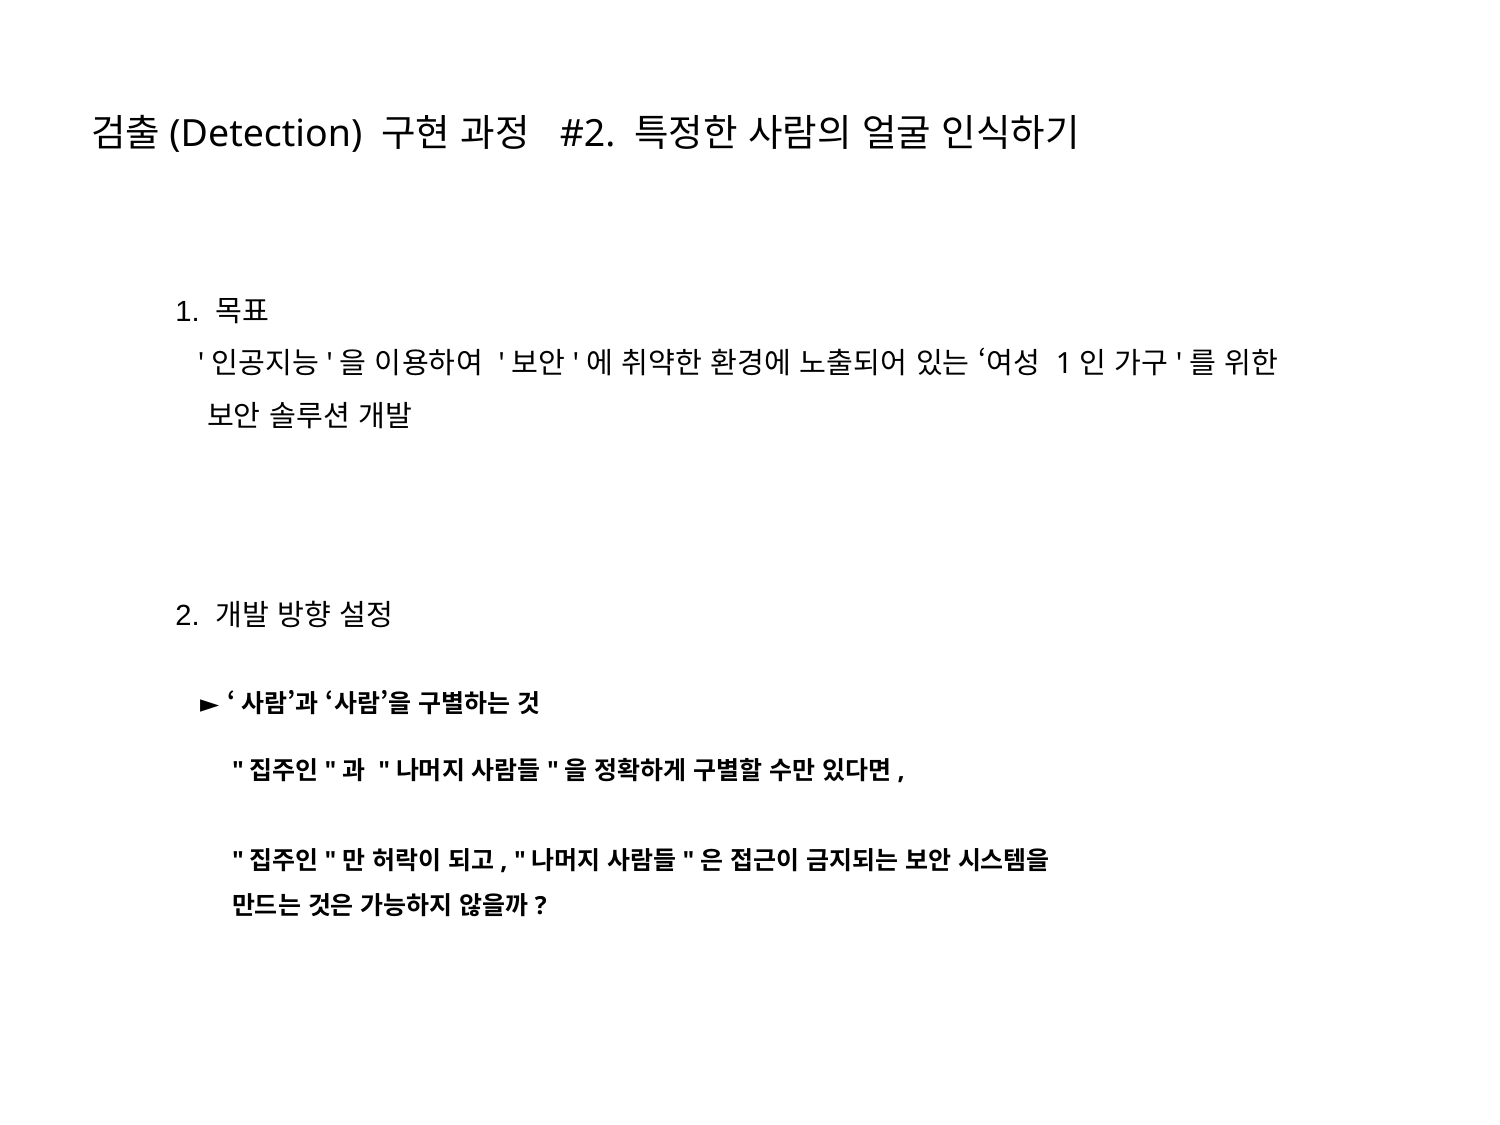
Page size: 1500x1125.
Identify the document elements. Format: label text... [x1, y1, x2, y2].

text_box 검출(Detection) 구현 과정 #2. 특정한 사람의 얼굴 인식하기 [76, 101, 1152, 162]
text_box 1. 목표 '인공지능'을 이용하여 '보안'에 취약한 환경에 노출되어 있는 ‘여성 1인 가구'를 위한 보안 솔루션 개발 [160, 267, 1341, 440]
text_box 2. 개발 방향 설정 ► ‘사람’과 ‘사람’을 구별하는 것 [160, 588, 1341, 726]
text_box "집주인"과 "나머지 사람들"을 정확하게 구별할 수만 있다면, ​ "집주인"만 허락이 되고, "나머지 사람들"은 접근이 금지되는 보안 시스템을 만드는 것은 가능하지 않을까? [217, 732, 1115, 927]
